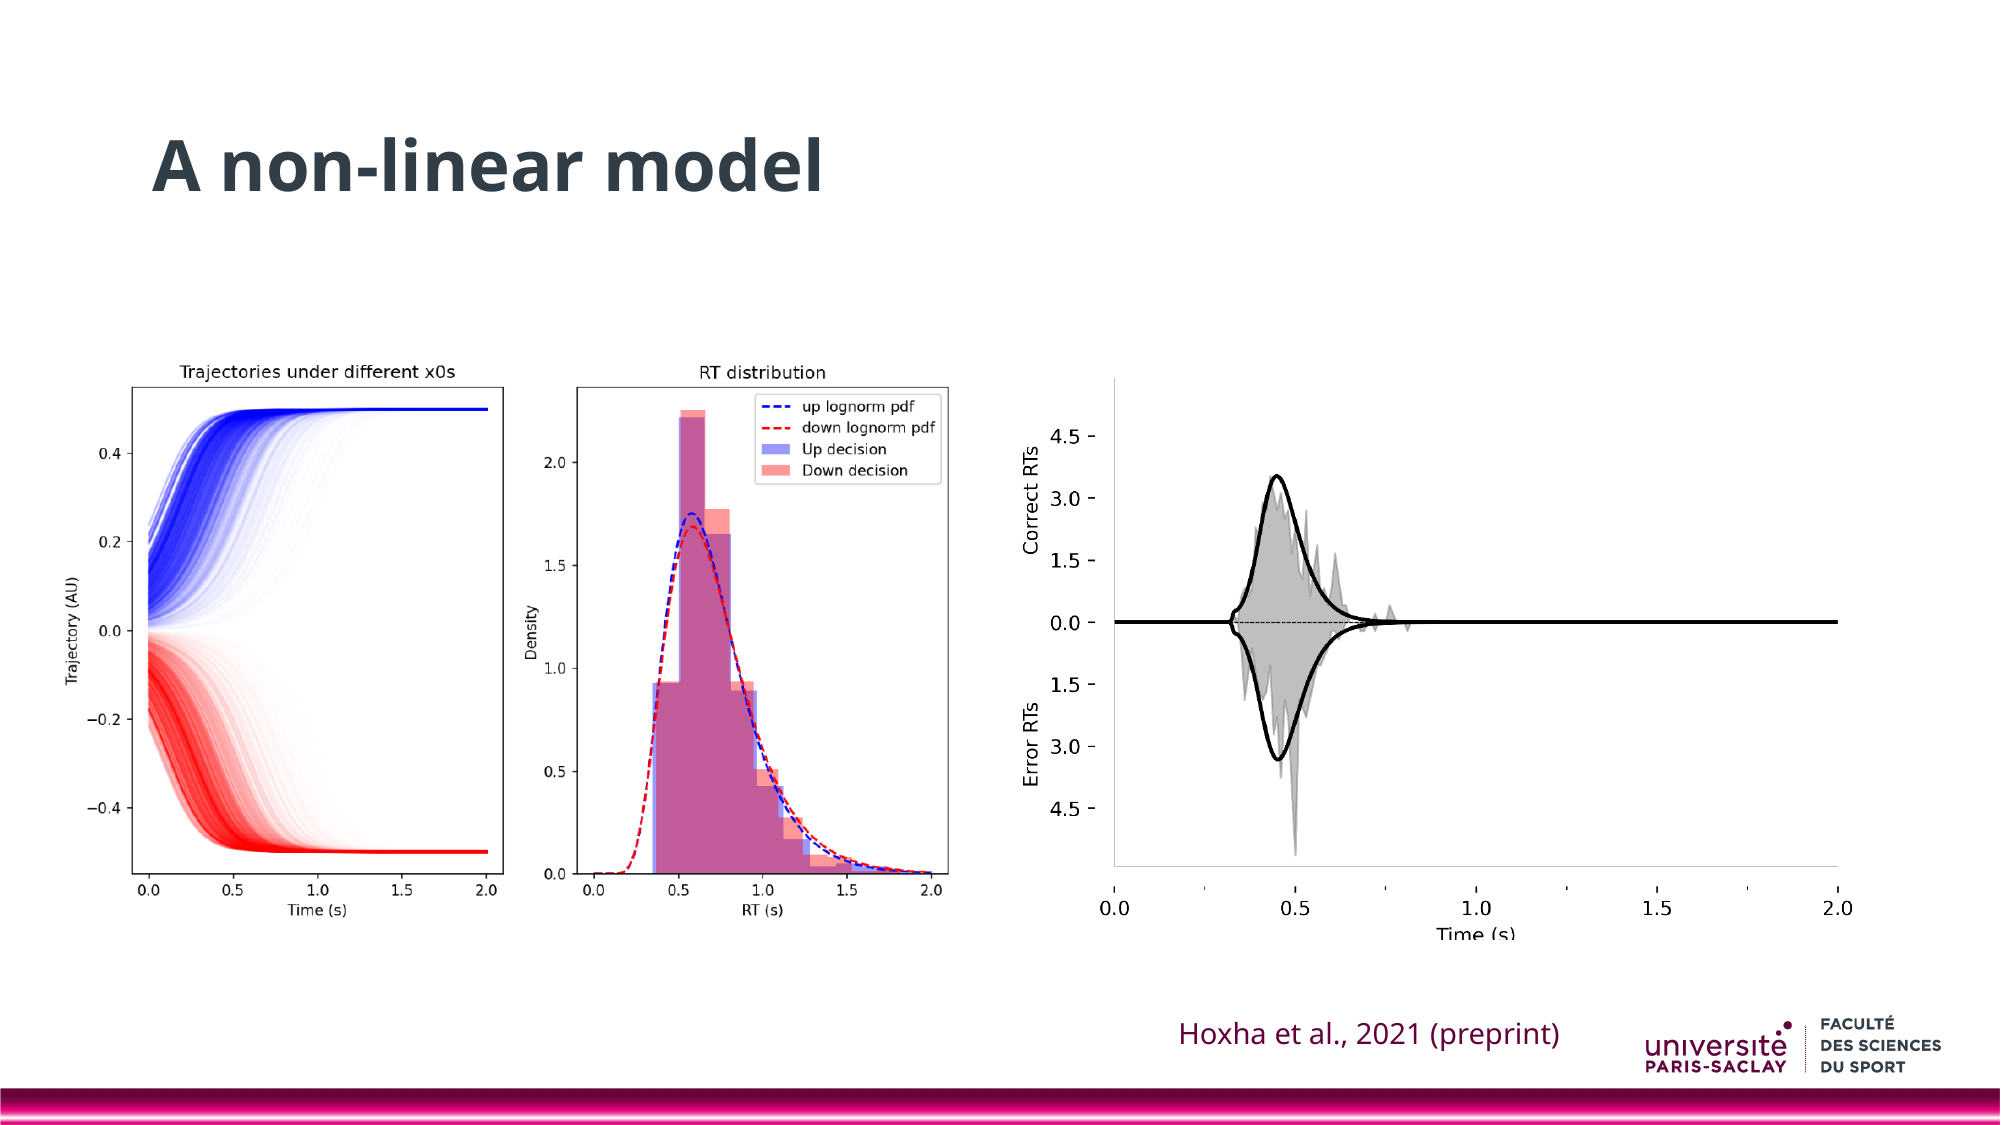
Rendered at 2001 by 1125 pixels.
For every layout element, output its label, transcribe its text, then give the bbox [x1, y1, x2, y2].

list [0, 311, 1053, 943]
picture [2, 1089, 1998, 1124]
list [1012, 372, 1863, 940]
picture [1632, 1007, 1984, 1086]
title A non-linear model [137, 59, 1863, 278]
text_box Hoxha et al., 2021 (preprint) [775, 1008, 1575, 1058]
